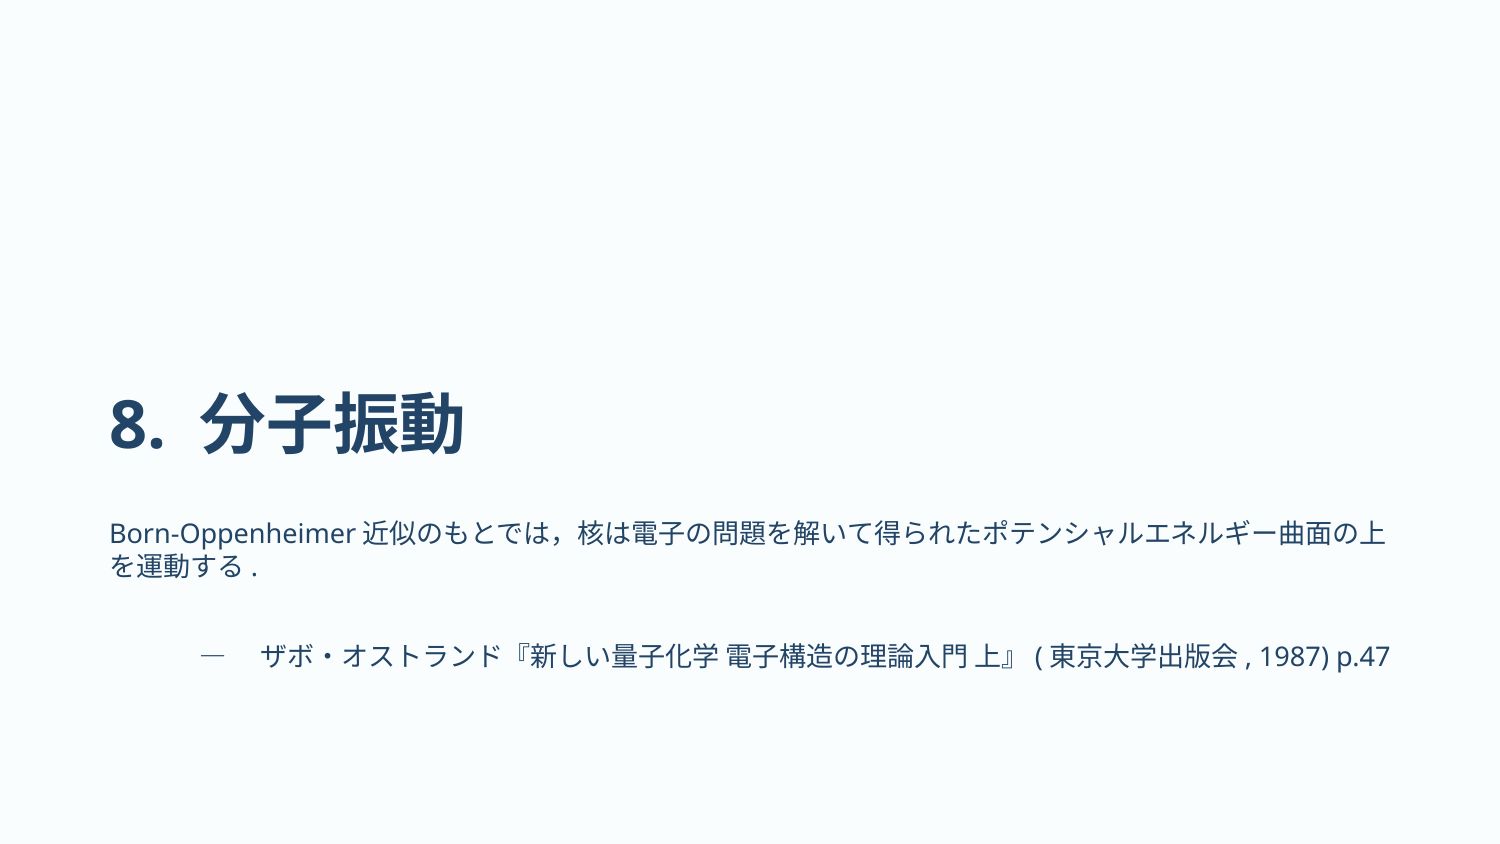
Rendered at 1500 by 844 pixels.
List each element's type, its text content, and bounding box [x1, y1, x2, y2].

subtitle Born-Oppenheimer近似のもとでは，核は電子の問題を解いて得られたポテンシャルエネルギー曲面の上を運動する. ― ザボ・オストランド『新しい量子化学 電子構造の理論入門 上』(東京大学出版会, 1987) p.47 [109, 516, 1391, 844]
title 8. 分子振動 [109, 374, 1391, 470]
